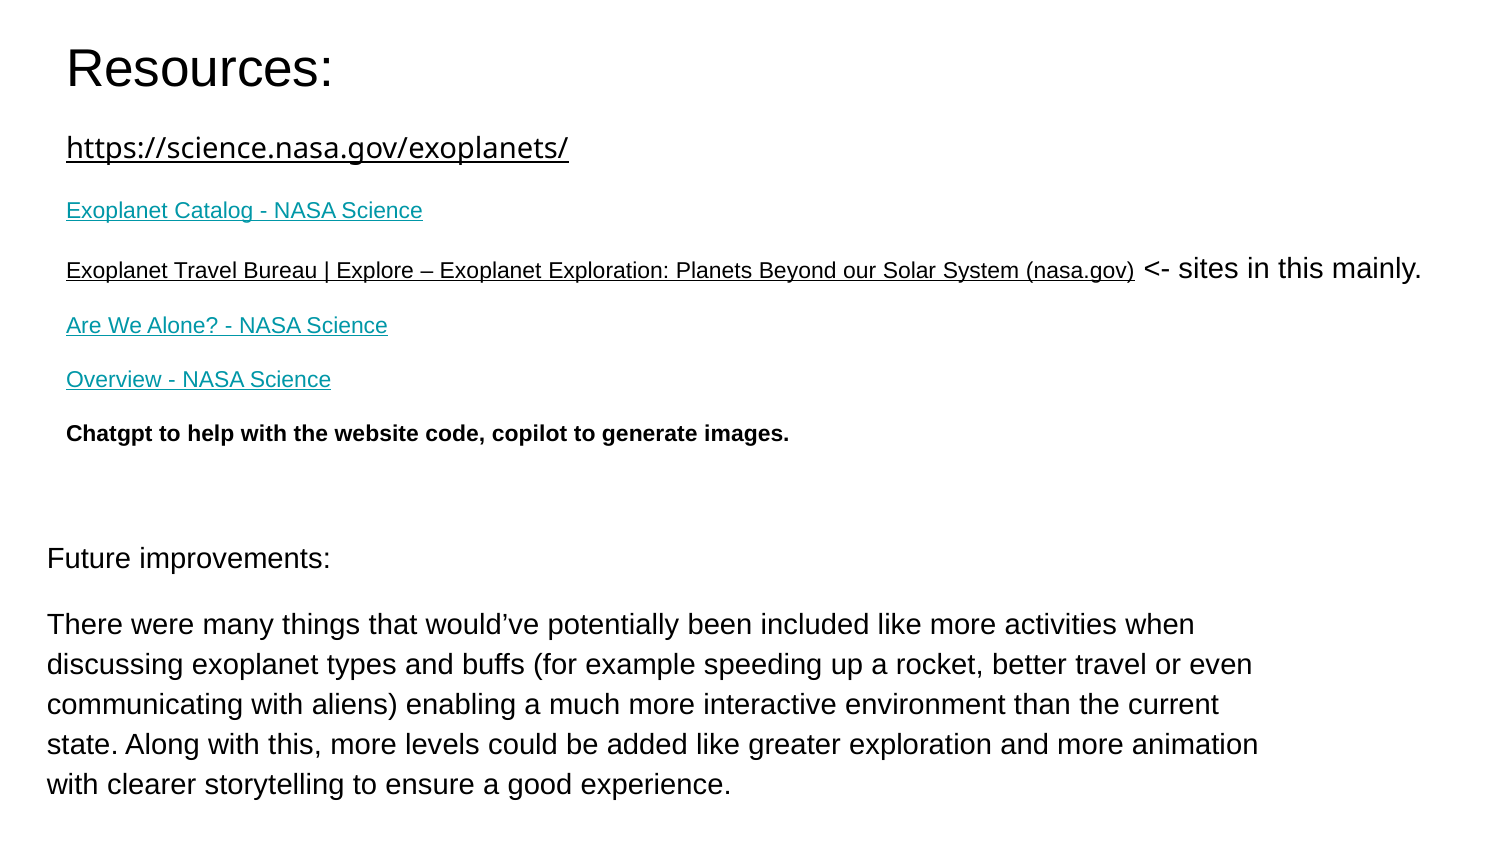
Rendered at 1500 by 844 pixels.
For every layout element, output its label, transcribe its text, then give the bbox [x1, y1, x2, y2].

text_box Future improvements: There were many things that would’ve potentially been included like more activities when discussing exoplanet types and buffs (for example speeding up a rocket, better travel or even communicating with aliens) enabling a much more interactive environment than the current state. Along with this, more levels could be added like greater exploration and more animation with clearer storytelling to ensure a good experience. [31, 519, 1297, 816]
title Resources: [51, 18, 1449, 113]
list https://science.nasa.gov/exoplanets/ Exoplanet Catalog - NASA Science Exoplanet Travel Bureau | Explore – Exoplanet Exploration: Planets Beyond our Solar System (nasa.gov) <- sites in this mainly. Are We Alone? - NASA Science Overview - NASA Science Chatgpt to help with the website code, copilot to generate images. [51, 112, 1485, 539]
